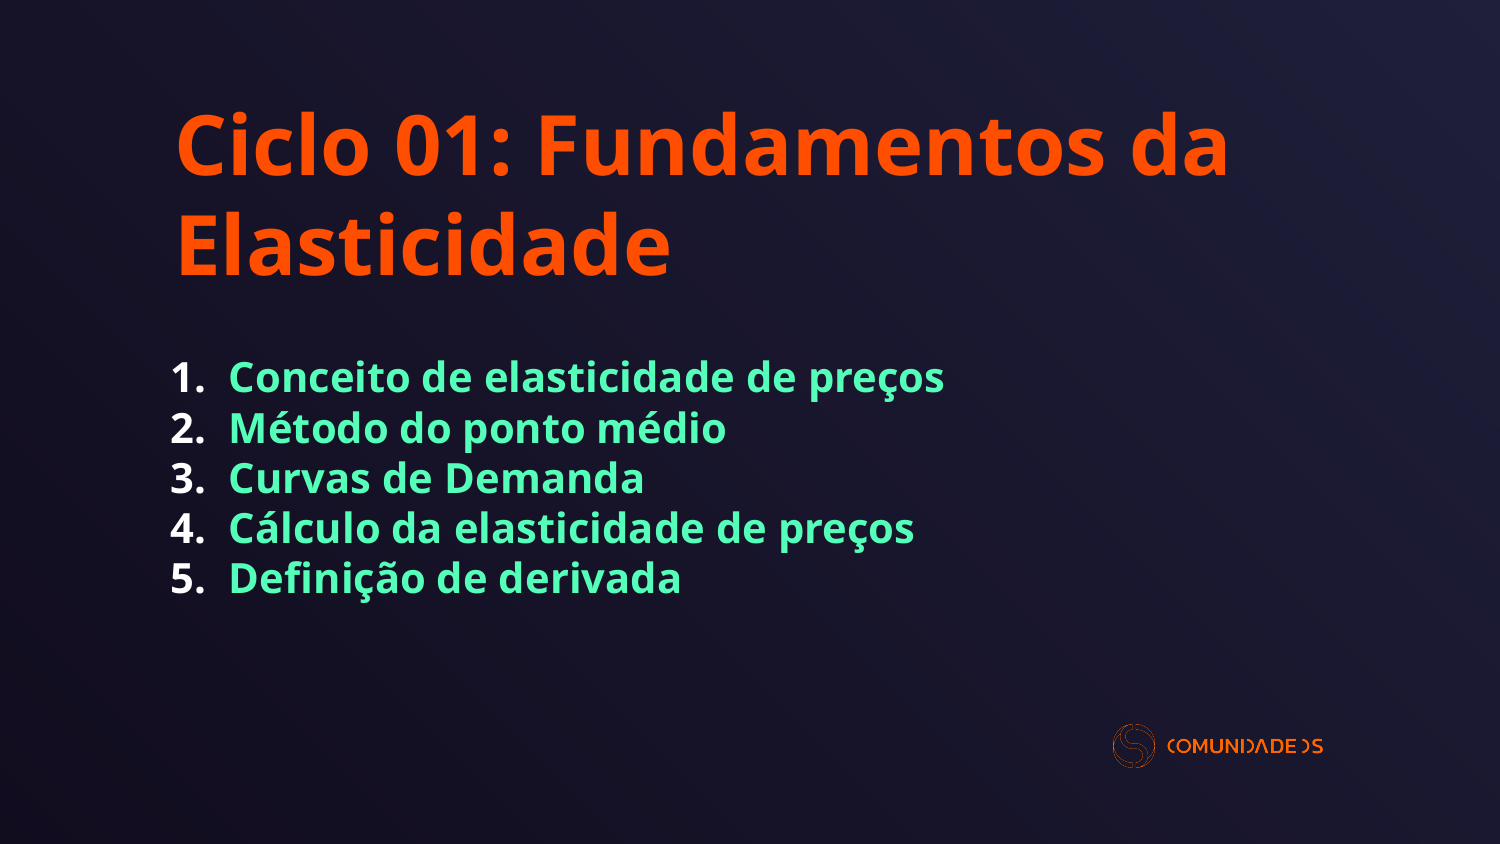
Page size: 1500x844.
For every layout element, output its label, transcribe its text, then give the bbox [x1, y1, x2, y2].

text_box Ciclo 01: Fundamentos da Elasticidade [159, 135, 1276, 249]
text_box Conceito de elasticidade de preços Método do ponto médio Curvas de Demanda Cálculo da elasticidade de preços Definição de derivada [138, 336, 1436, 626]
picture [1113, 723, 1324, 768]
